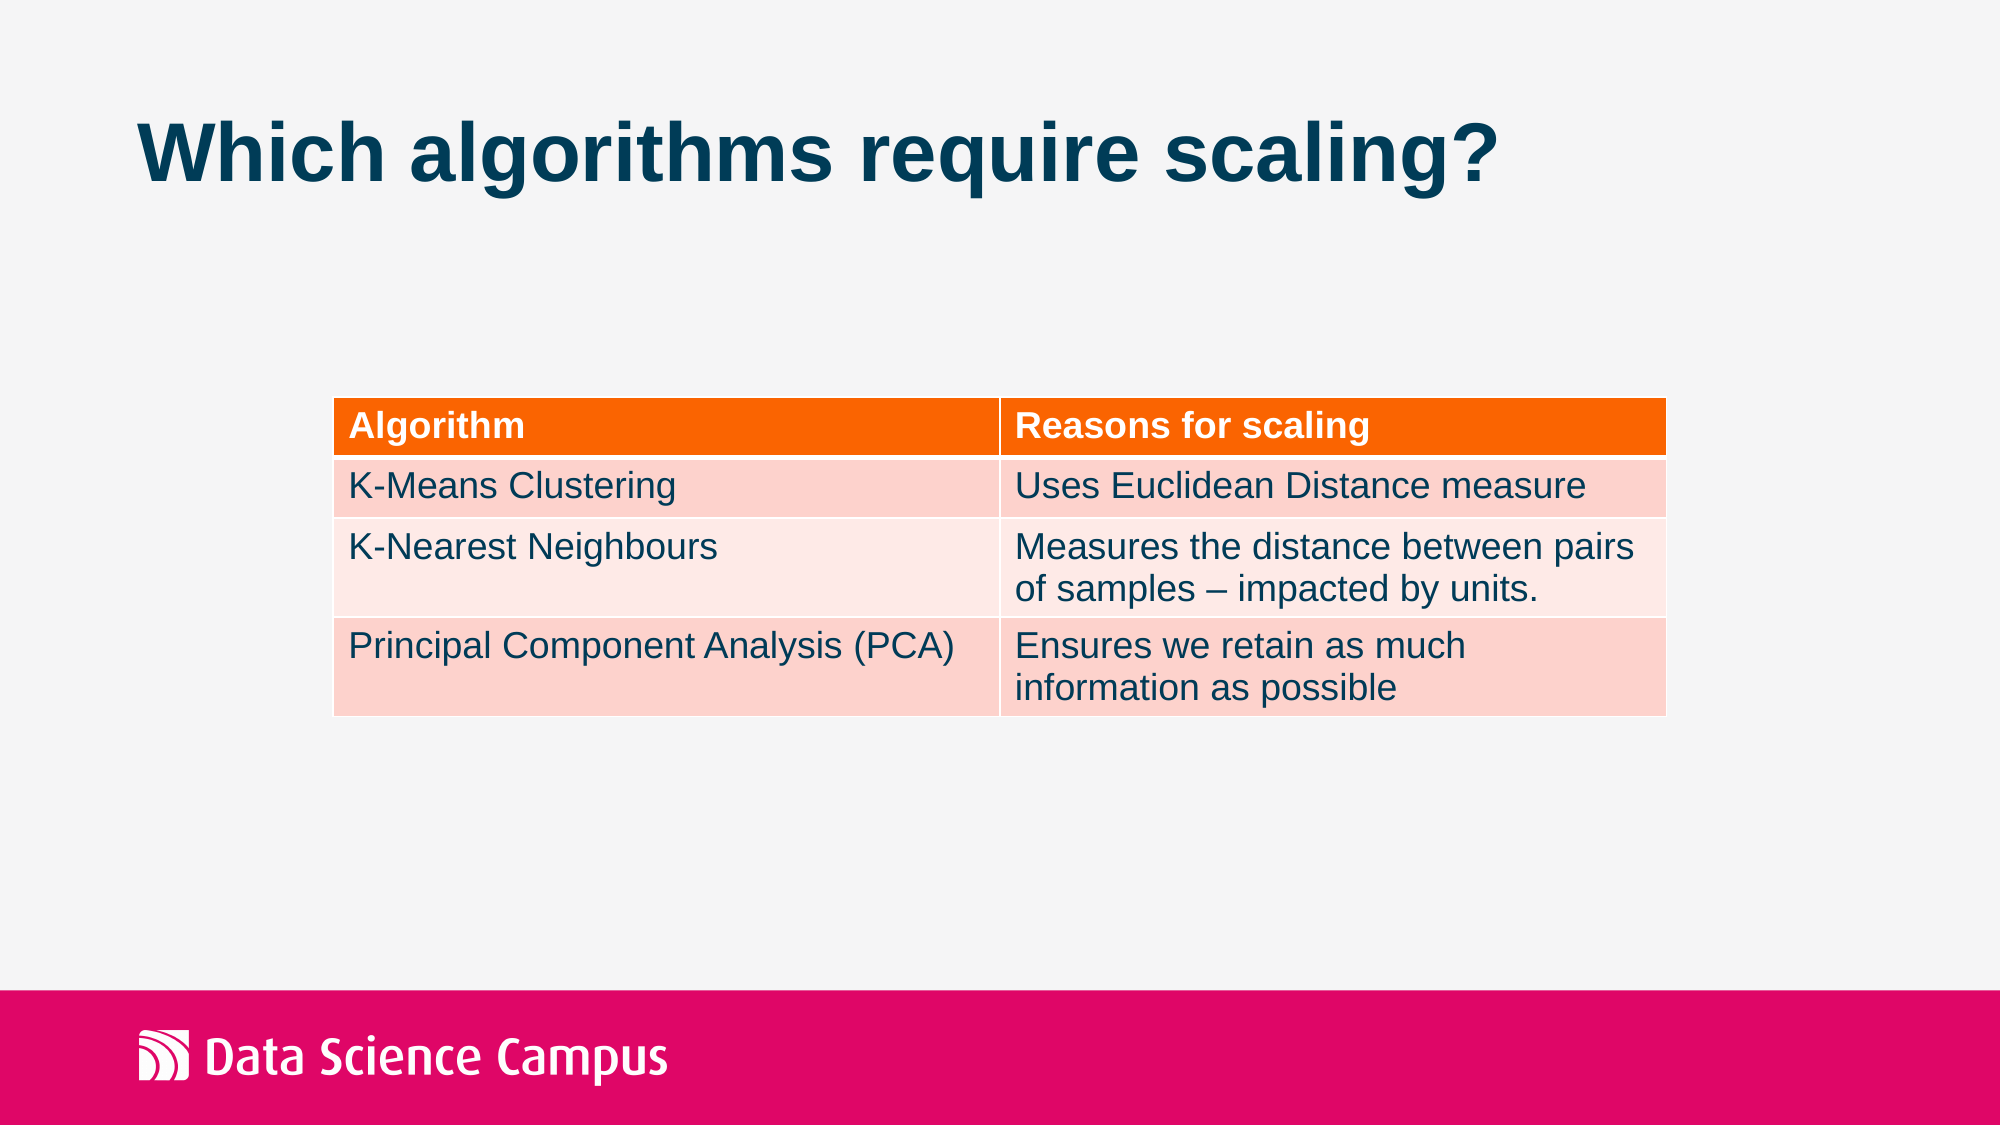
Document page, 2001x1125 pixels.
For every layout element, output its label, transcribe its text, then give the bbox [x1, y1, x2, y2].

table_cell Ensures we retain as much information as possible [1001, 618, 1666, 716]
table_cell K-Means Clustering [334, 460, 999, 517]
title Which algorithms require scaling? [137, 105, 1585, 202]
table_header Algorithm [334, 398, 999, 455]
picture [139, 1030, 667, 1086]
table_cell Uses Euclidean Distance measure [1001, 460, 1666, 517]
table_cell Measures the distance between pairs of samples – impacted by units. [1001, 519, 1666, 616]
table_cell Principal Component Analysis (PCA) [334, 618, 999, 716]
table_header Reasons for scaling [1001, 398, 1666, 455]
table_cell K-Nearest Neighbours [334, 519, 999, 616]
